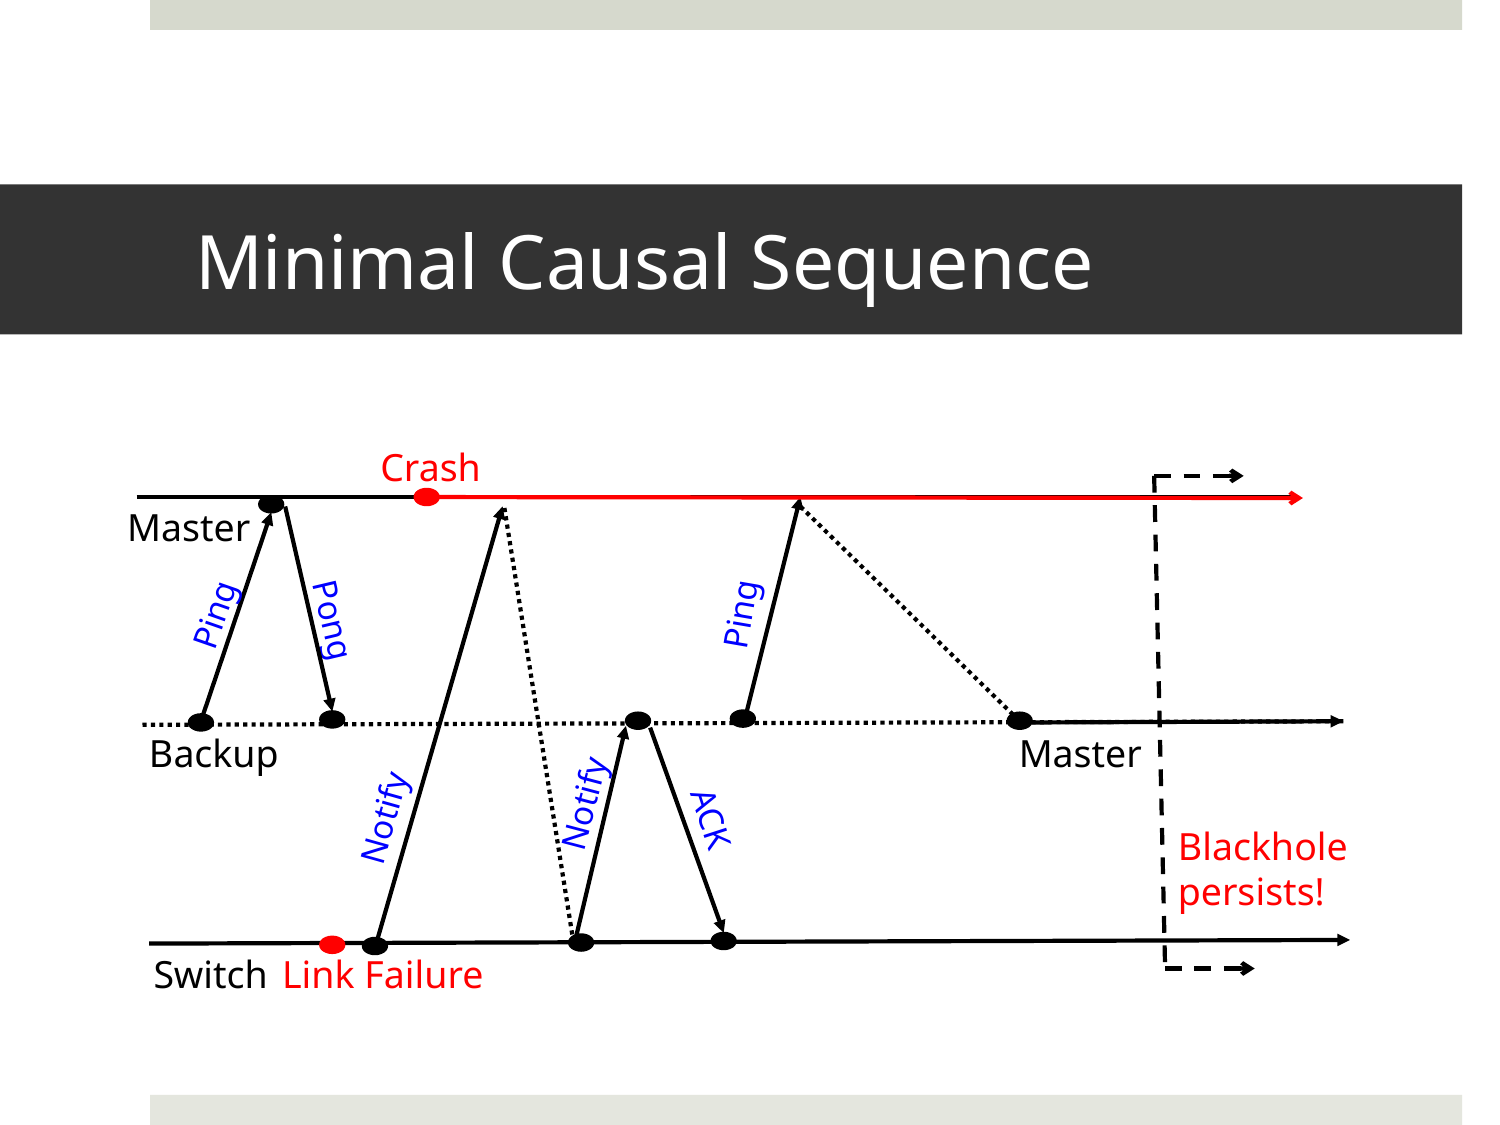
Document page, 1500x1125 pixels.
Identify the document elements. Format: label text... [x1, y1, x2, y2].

text_box Master [112, 497, 185, 557]
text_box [284, 505, 354, 729]
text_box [1153, 475, 1424, 969]
text_box [413, 487, 440, 496]
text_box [503, 507, 594, 952]
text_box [594, 940, 649, 944]
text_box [799, 505, 1344, 784]
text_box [651, 720, 711, 726]
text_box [740, 939, 1153, 944]
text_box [141, 720, 185, 726]
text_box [354, 505, 503, 955]
title Minimal Causal Sequence [0, 184, 1463, 335]
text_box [148, 939, 354, 944]
text_box [319, 944, 346, 955]
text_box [594, 712, 651, 940]
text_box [649, 727, 740, 950]
text_box Crash [365, 436, 497, 496]
text_box Switch [138, 943, 283, 1004]
text_box Backup [134, 722, 294, 783]
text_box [185, 495, 284, 732]
text_box [413, 498, 440, 505]
text_box Link Failure [283, 944, 499, 1004]
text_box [711, 499, 801, 728]
text_box [322, 935, 343, 939]
